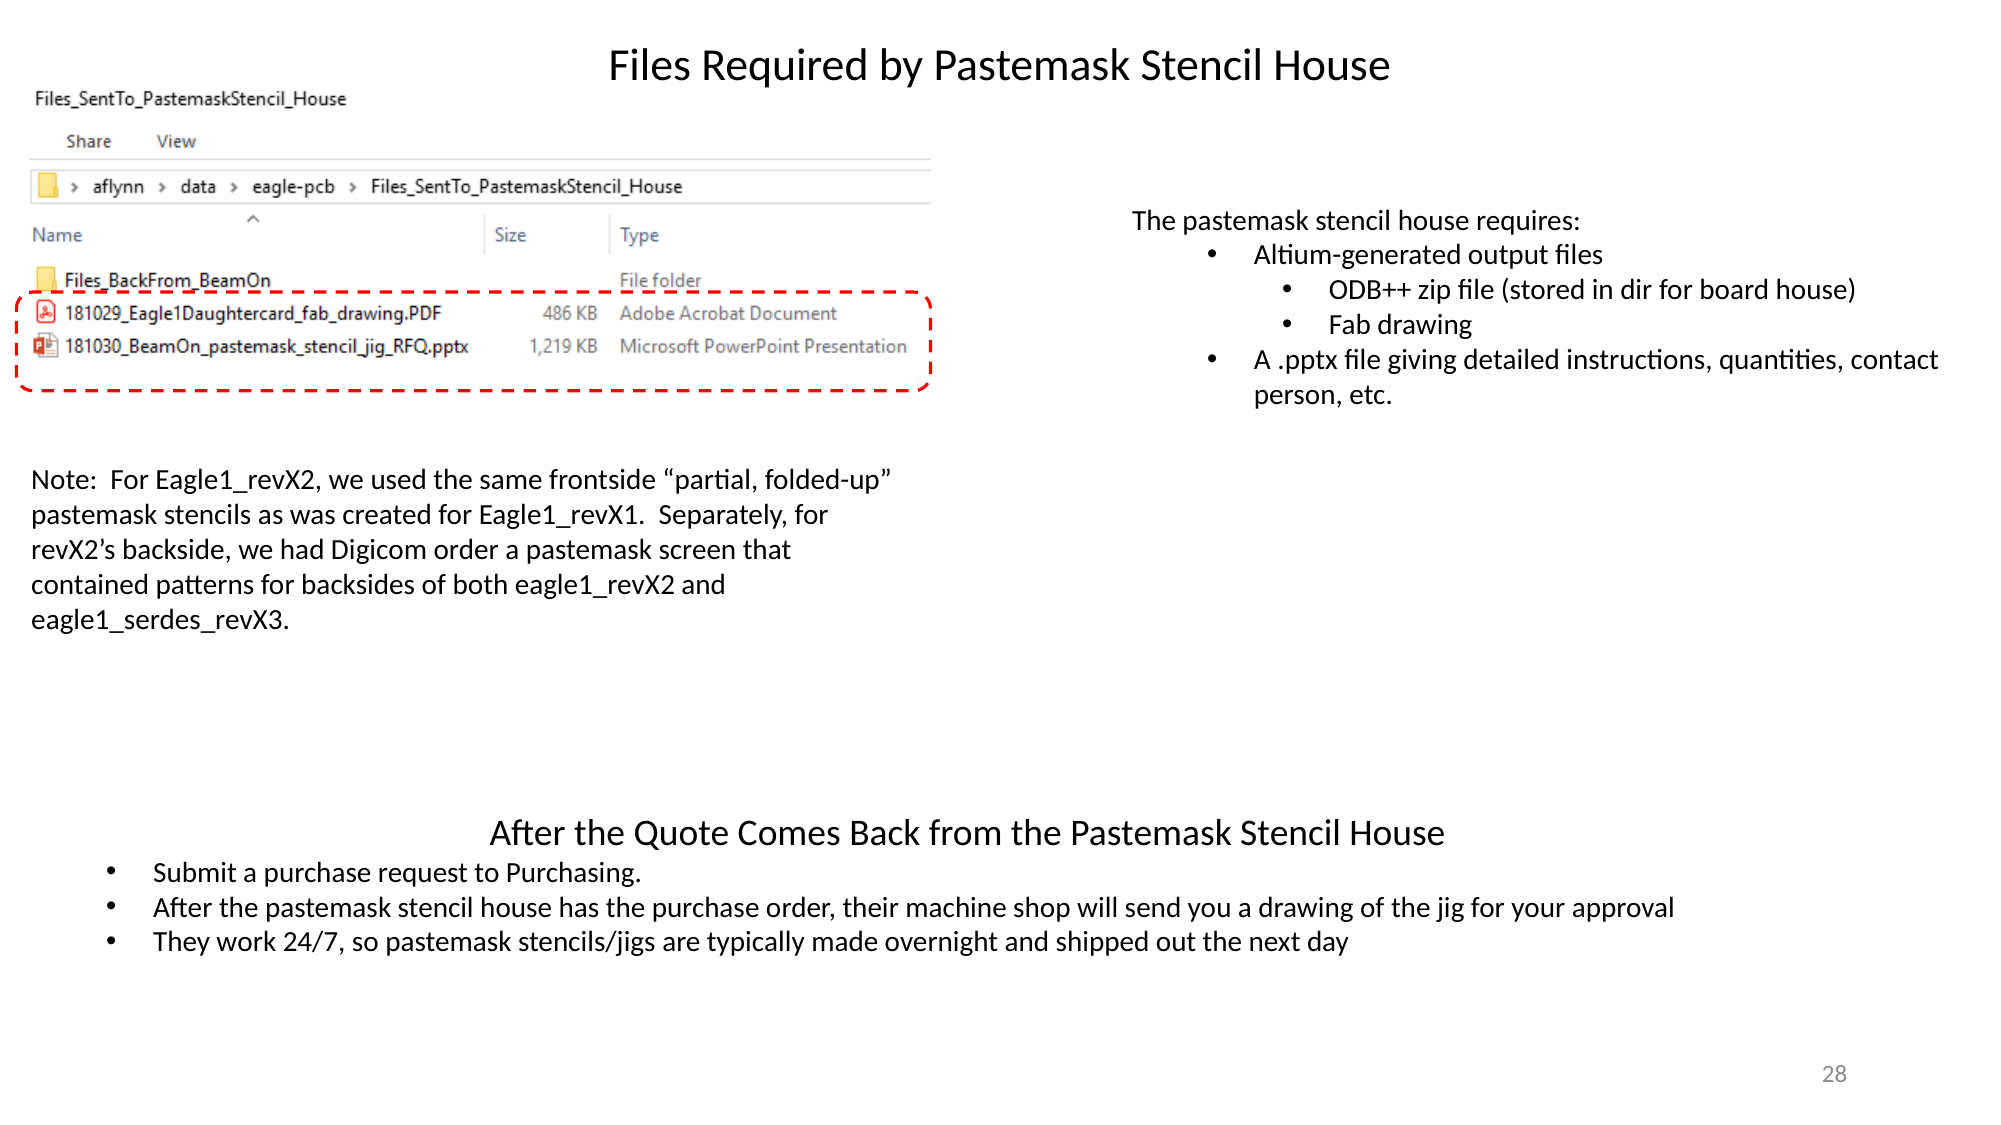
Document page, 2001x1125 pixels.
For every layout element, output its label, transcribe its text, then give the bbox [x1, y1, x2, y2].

picture [29, 82, 931, 375]
text_box After the Quote Comes Back from the Pastemask Stencil House Submit a purchase request to Purchasing. After the pastemask stencil house has the purchase order, their machine shop will send you a drawing of the jig for your approval They work 24/7, so pastemask stencils/jigs are typically made overnight and shipped out the next day [16, 800, 1920, 966]
slide_number 28 [1412, 1042, 1863, 1103]
text_box [15, 291, 932, 392]
text_box Note: For Eagle1_revX2, we used the same frontside “partial, folded-up” pastemask stencils as was created for Eagle1_revX1. Separately, for revX2’s backside, we had Digicom order a pastemask screen that contained patterns for backsides of both eagle1_revX2 and eagle1_serdes_revX3. [16, 453, 931, 643]
text_box The pastemask stencil house requires: Altium-generated output files ODB++ zip file (stored in dir for board house) Fab drawing A .pptx file giving detailed instructions, quantities, contact person, etc. [1117, 193, 2000, 418]
text_box Files Required by Pastemask Stencil House [450, 27, 1550, 98]
